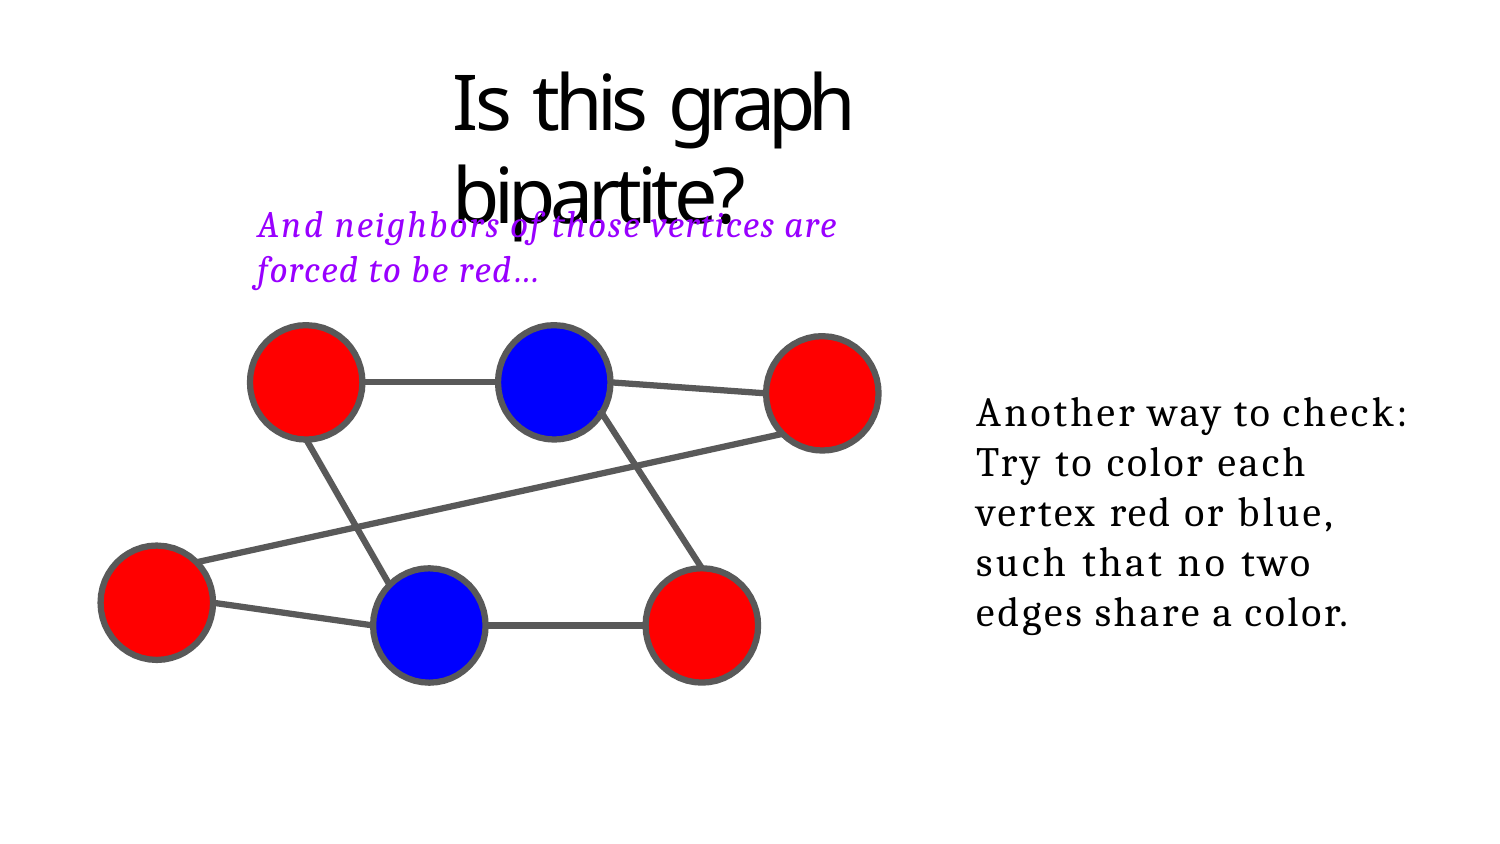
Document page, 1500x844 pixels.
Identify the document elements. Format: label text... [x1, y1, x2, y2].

title Is this graph bipartite? [401, 51, 1099, 198]
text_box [97, 321, 883, 687]
text_box And neighbors of those vertices are forced to be red… Another way to check: Try to color each vertex red or blue, such that no two edges share a color. [255, 198, 1433, 635]
